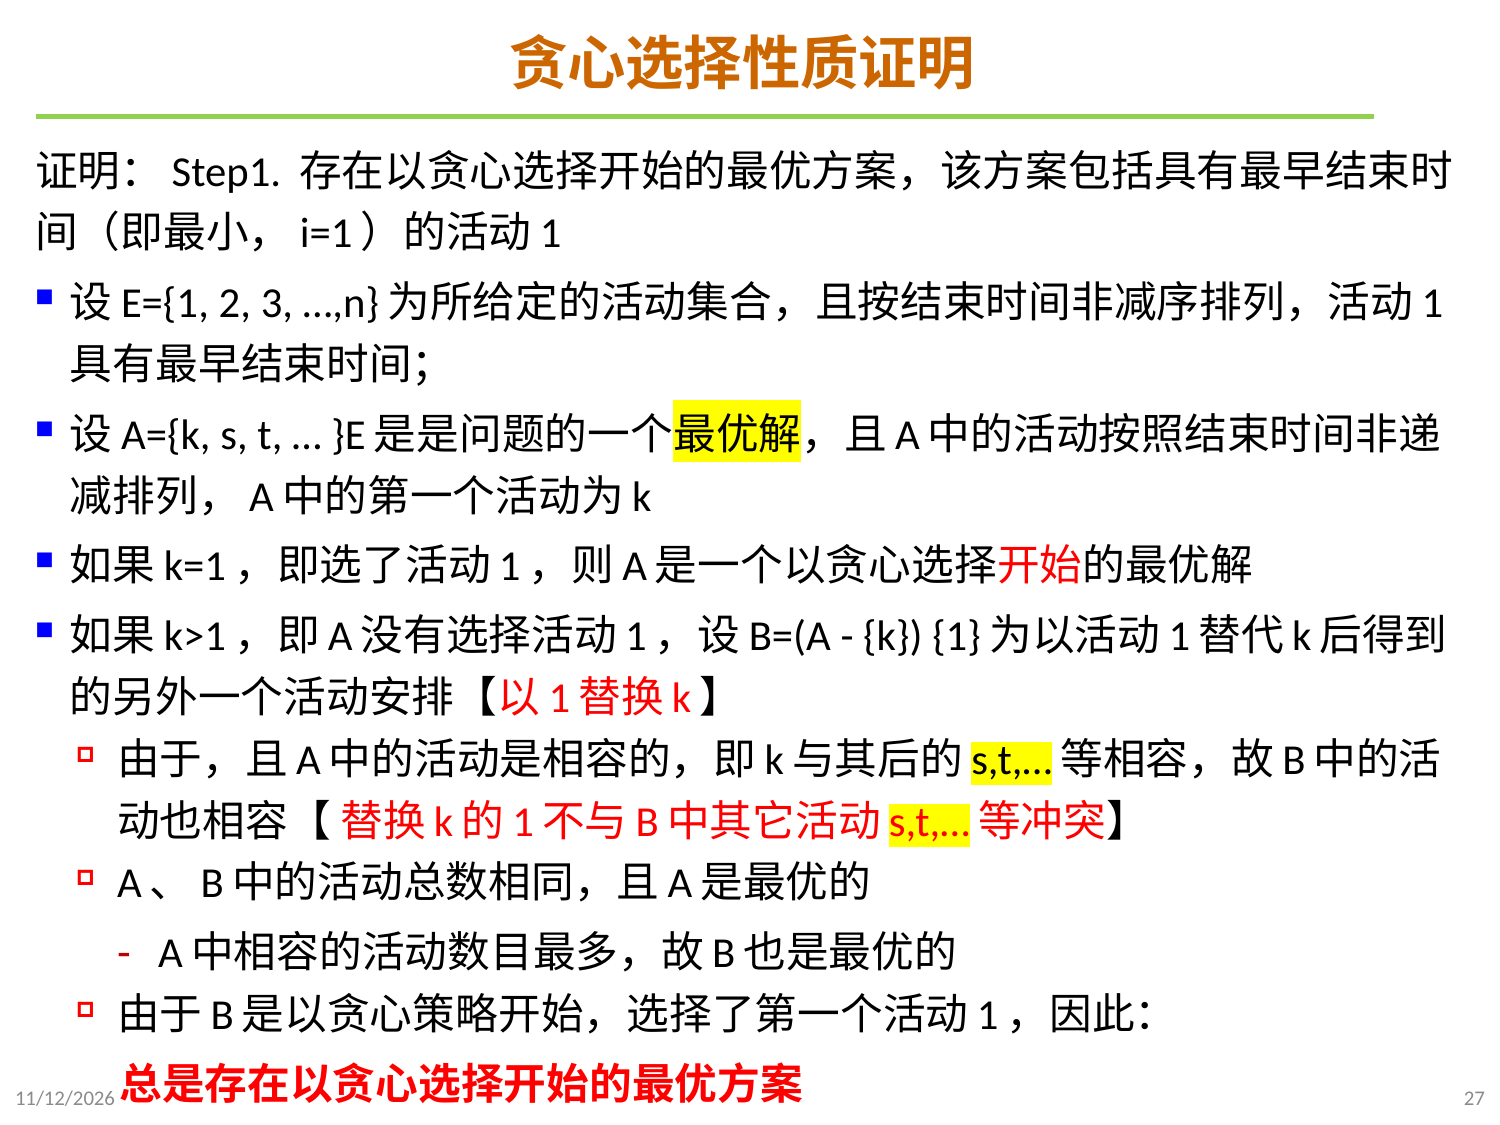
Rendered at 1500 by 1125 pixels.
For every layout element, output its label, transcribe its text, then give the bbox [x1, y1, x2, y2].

slide_number 27 [1162, 1071, 1500, 1123]
title 贪心选择性质证明 [95, 14, 1390, 117]
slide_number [0, 1071, 338, 1123]
